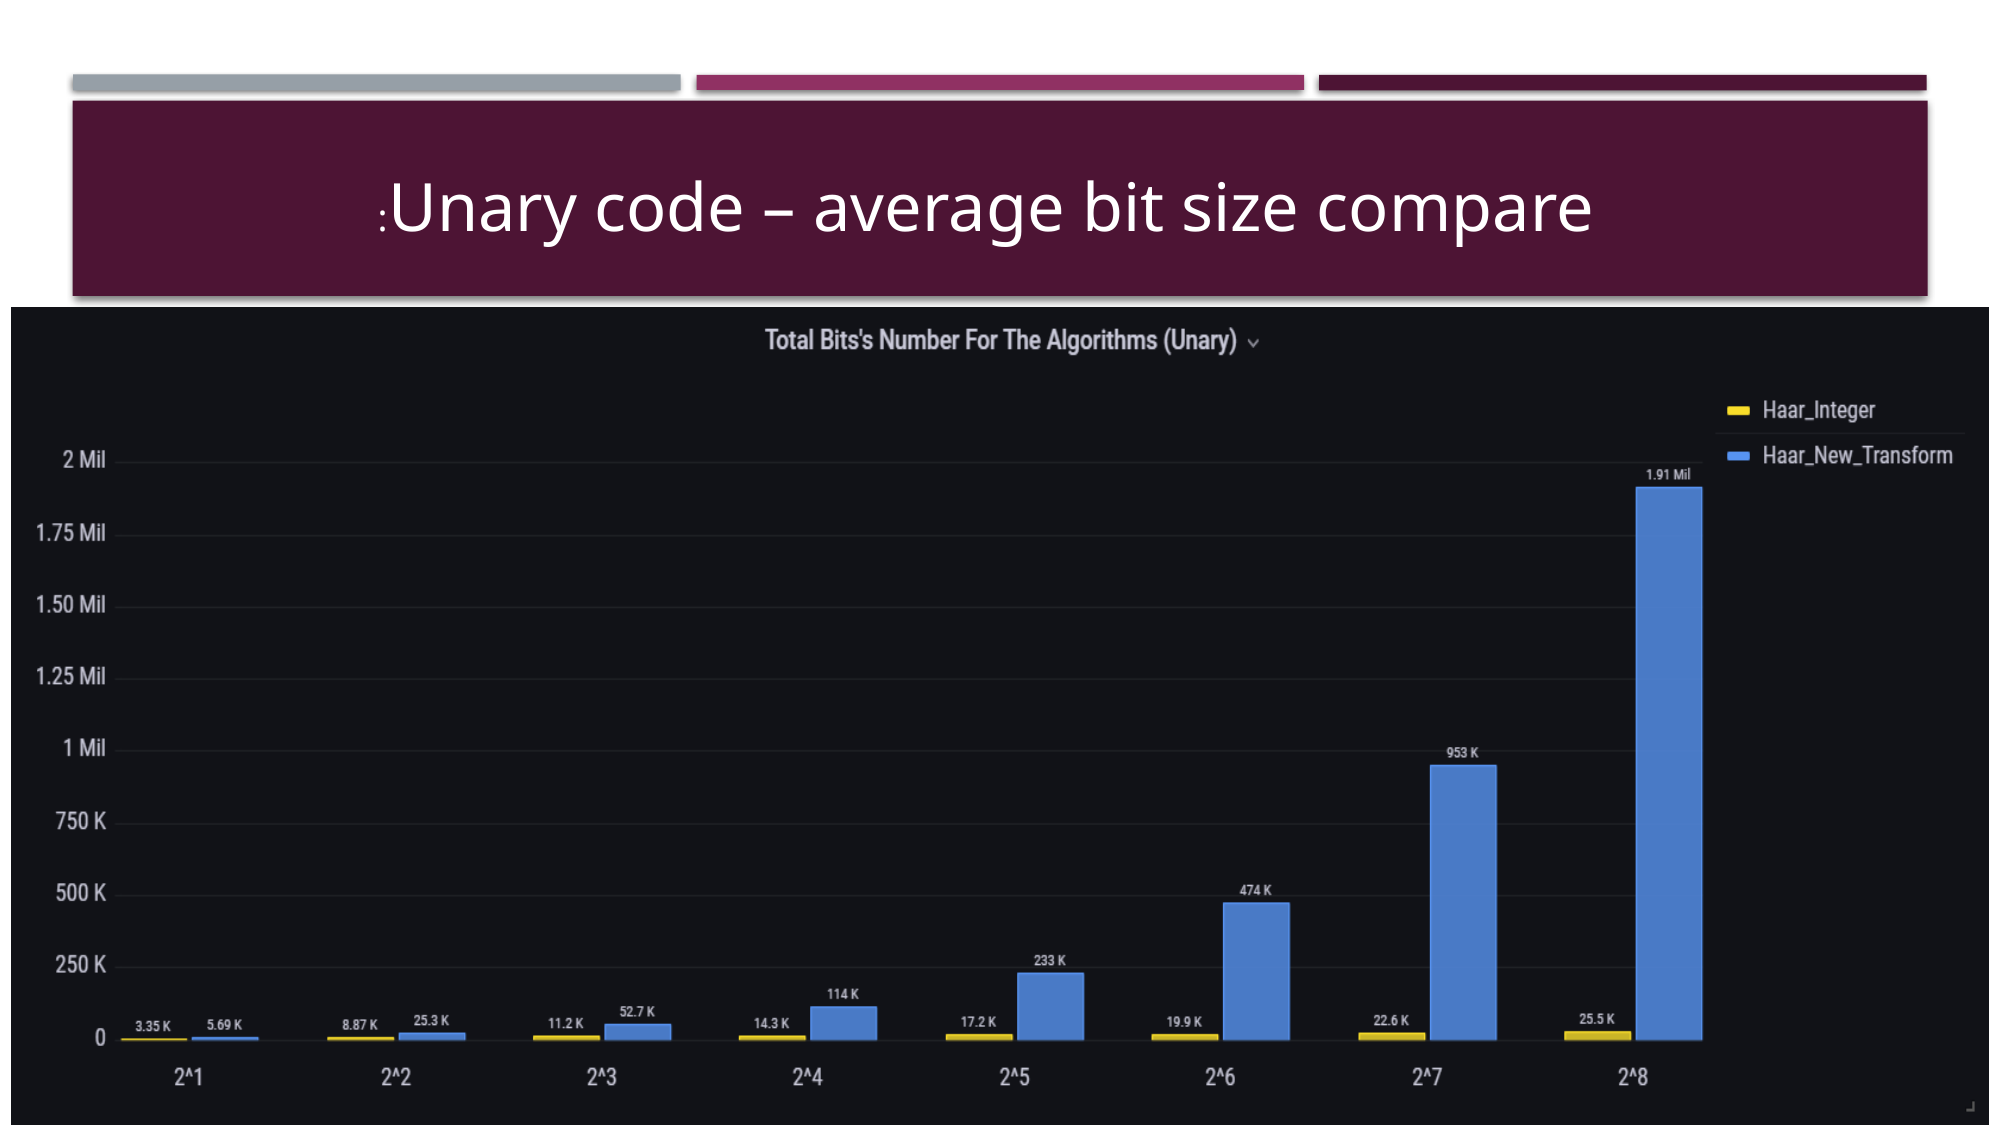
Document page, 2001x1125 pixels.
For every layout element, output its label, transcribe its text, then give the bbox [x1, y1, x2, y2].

picture [10, 307, 1990, 1125]
text_box Unary code – average bit size compare: [343, 157, 1611, 253]
